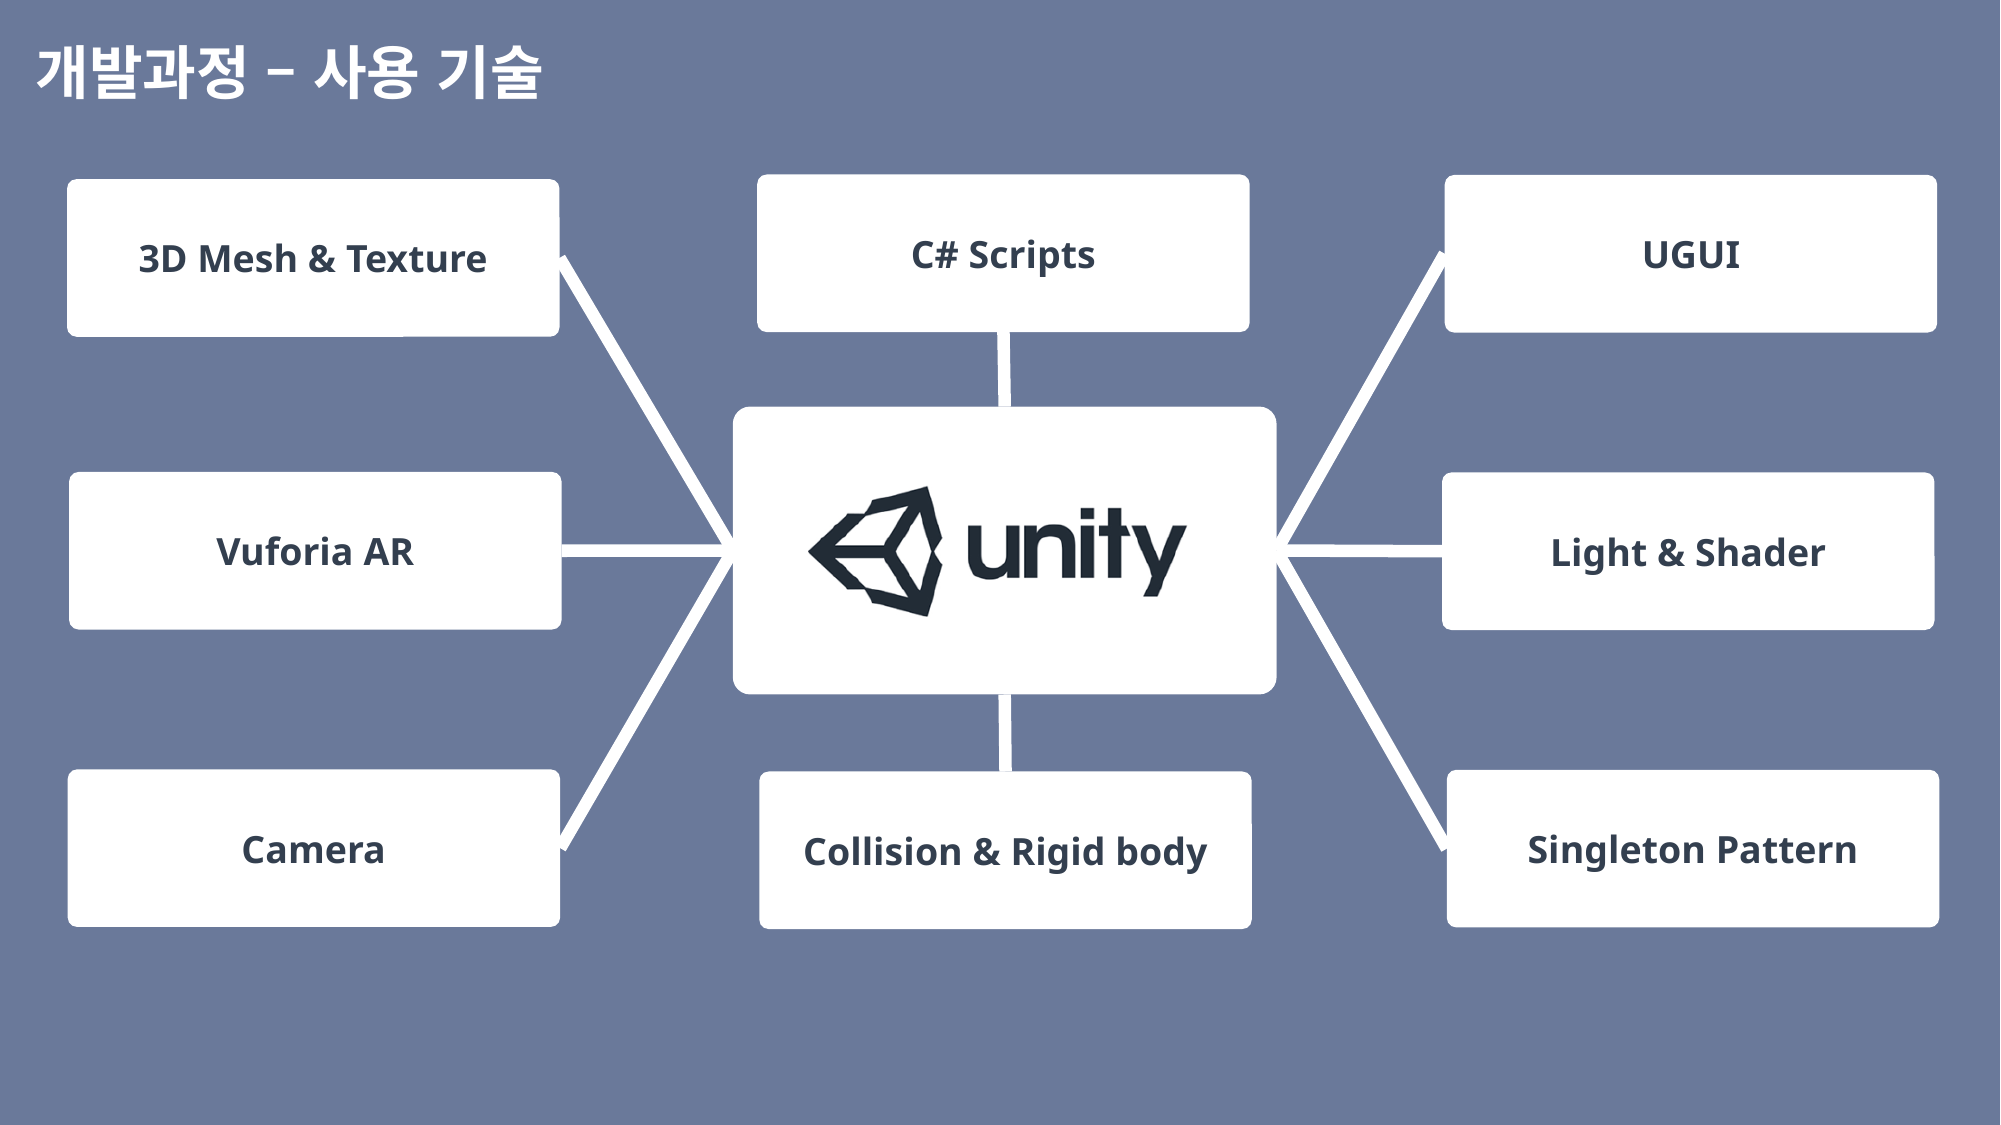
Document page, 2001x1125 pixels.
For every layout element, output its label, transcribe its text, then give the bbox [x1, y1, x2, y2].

text_box Light & Shader [1445, 471, 1936, 632]
text_box [733, 405, 1276, 696]
text_box Collision & Rigid body [758, 770, 1253, 931]
text_box Vuforia AR [68, 470, 560, 631]
text_box Singleton Pattern [1445, 768, 1941, 929]
text_box UGUI [1443, 173, 1939, 334]
text_box Camera [66, 768, 562, 929]
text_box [559, 257, 733, 551]
text_box C# Scripts [756, 173, 1251, 334]
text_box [560, 550, 733, 849]
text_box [1276, 550, 1447, 849]
text_box 3D Mesh & Texture [65, 178, 561, 338]
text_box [1276, 253, 1445, 551]
text_box 개발과정 – 사용 기술 [20, 28, 805, 114]
